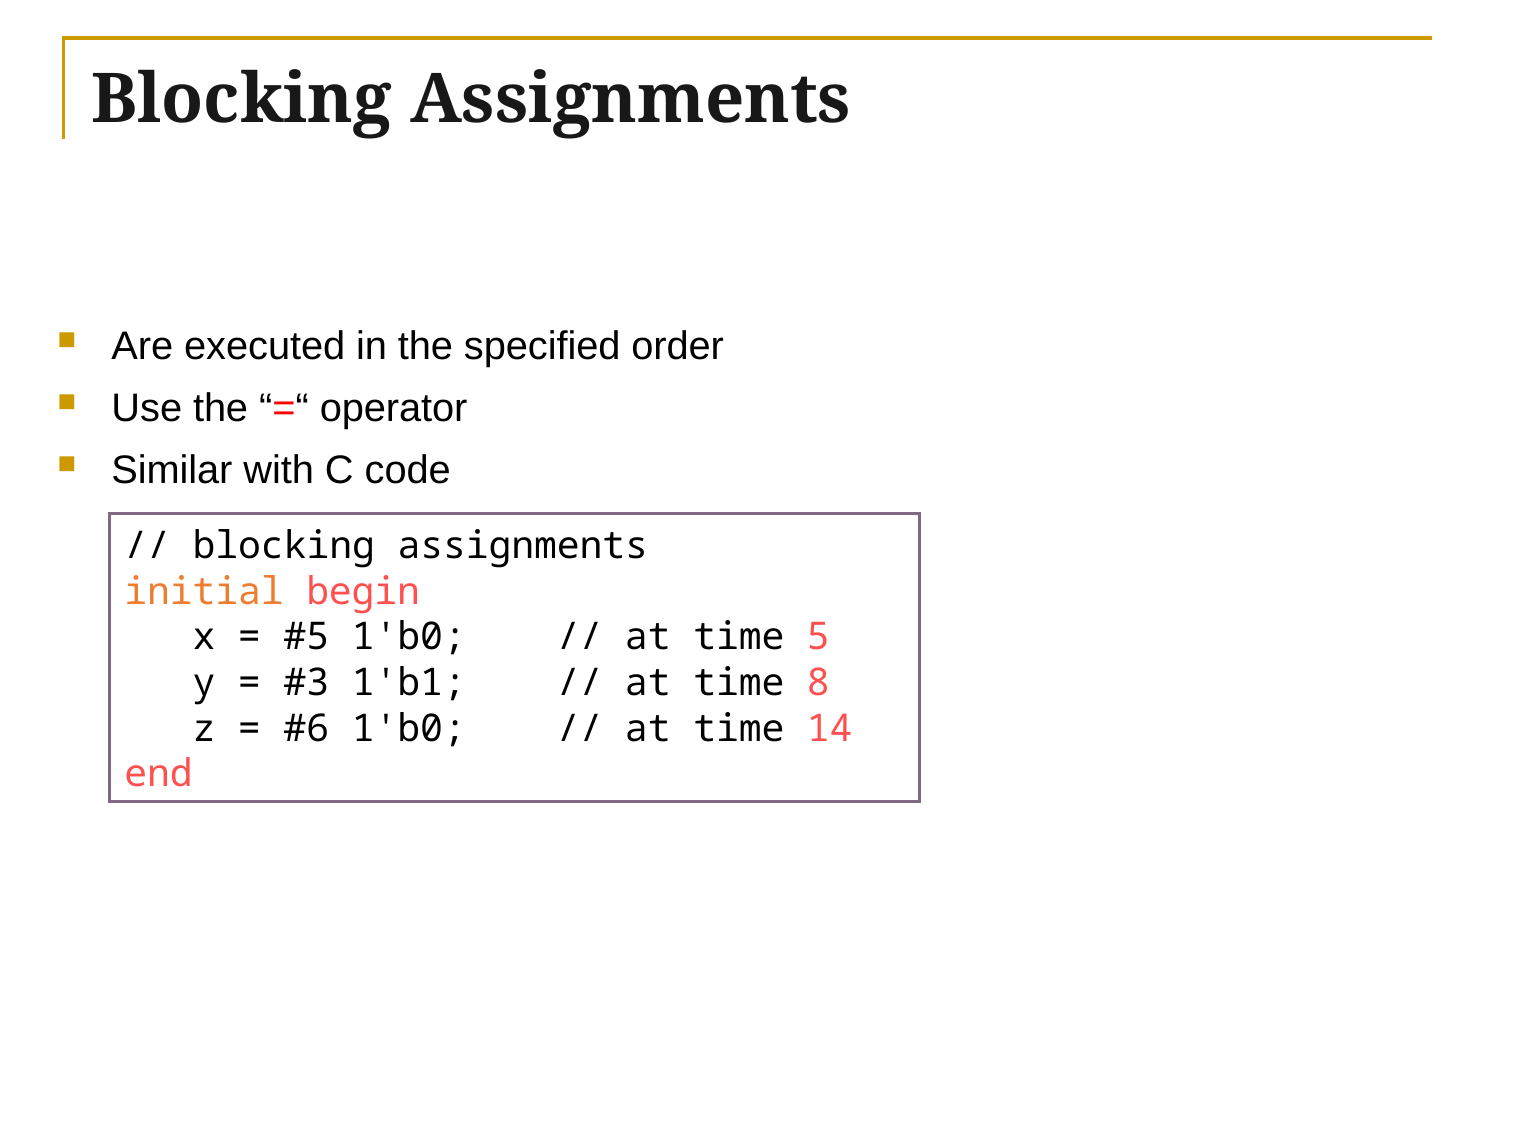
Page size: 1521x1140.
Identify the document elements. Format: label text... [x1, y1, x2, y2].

text_box // blocking assignments initial begin x = #5 1'b0; // at time 5 y = #3 1'b1; // at time 8 z = #6 1'b0; // at time 14 end [109, 513, 920, 802]
title Blocking Assignments [76, 46, 1445, 236]
list Are executed in the specified order Use the “=“ operator Similar with C code [42, 312, 1417, 501]
